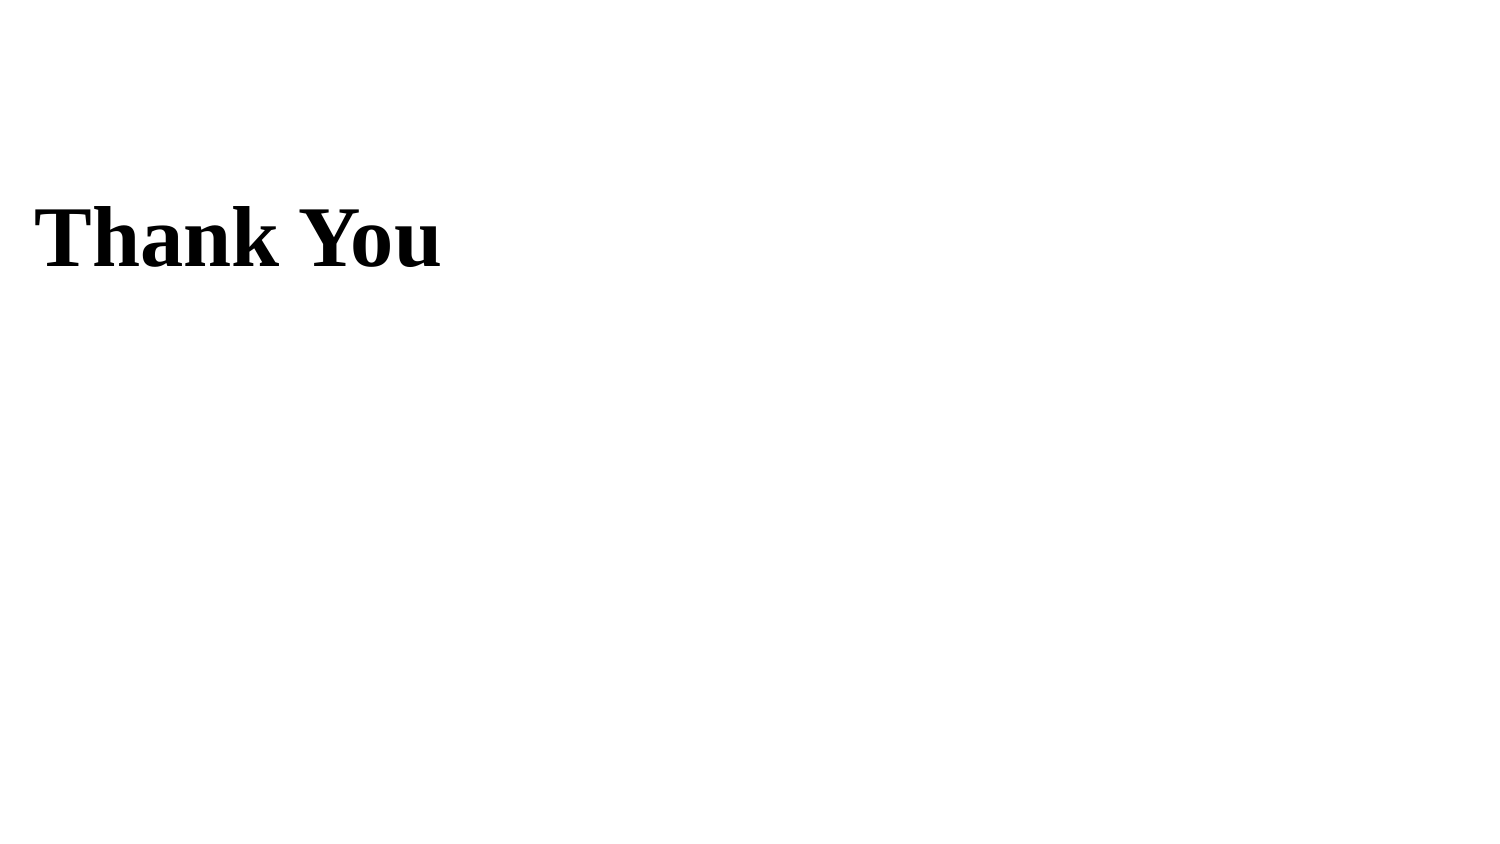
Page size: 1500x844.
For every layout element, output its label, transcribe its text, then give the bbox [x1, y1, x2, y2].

title Thank You [34, 180, 1466, 286]
